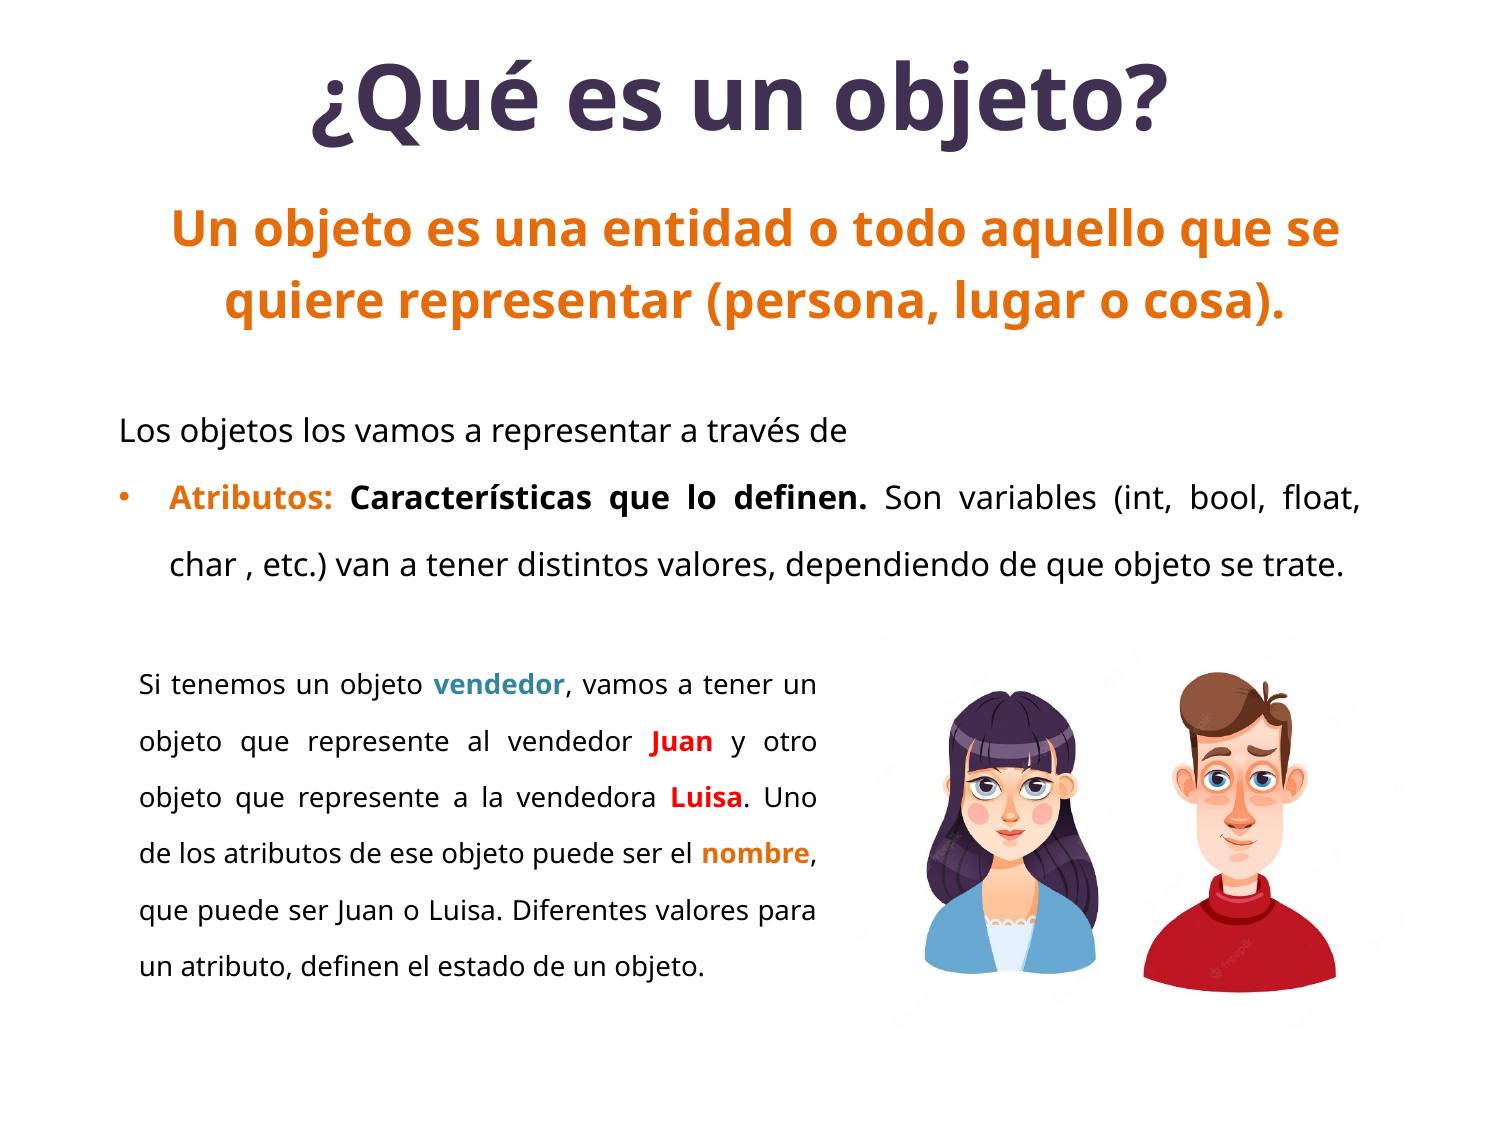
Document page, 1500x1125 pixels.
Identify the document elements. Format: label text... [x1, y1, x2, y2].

list Los objetos los vamos a representar a través de Atributos: Características que lo definen. Son variables (int, bool, float, char , etc.) van a tener distintos valores, dependiendo de que objeto se trate. [103, 375, 1377, 598]
text_box Un objeto es una entidad o todo aquello que se quiere representar (persona, lugar o cosa). [107, 149, 1404, 337]
picture [855, 636, 1404, 1028]
title ¿Qué es un objeto? [151, 0, 1329, 149]
text_box Si tenemos un objeto vendedor, vamos a tener un objeto que represente al vendedor Juan y otro objeto que represente a la vendedora Luisa. Uno de los atributos de ese objeto puede ser el nombre, que puede ser Juan o Luisa. Diferentes valores para un atributo, definen el estado de un objeto. [123, 636, 833, 1038]
